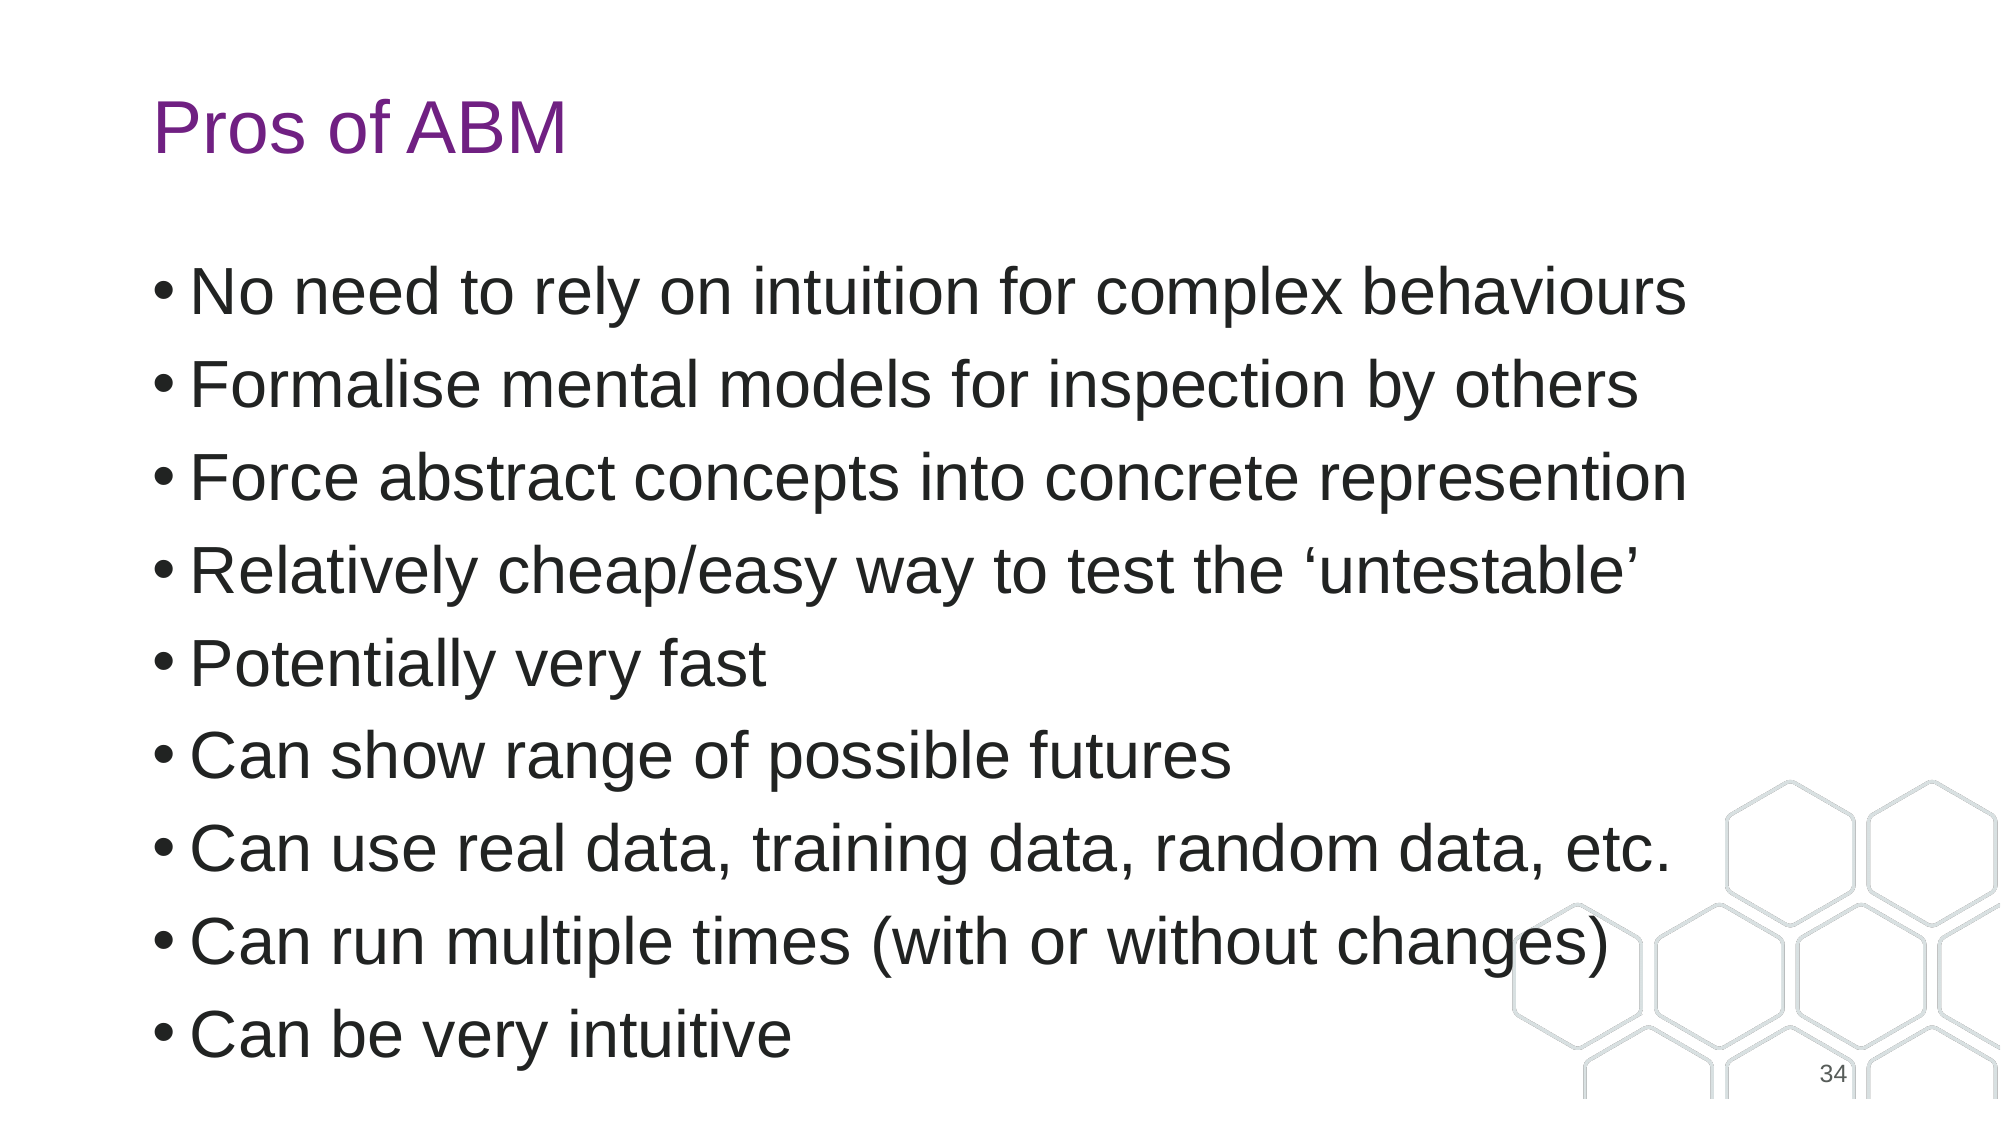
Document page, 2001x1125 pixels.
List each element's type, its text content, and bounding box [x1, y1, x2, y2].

list No need to rely on intuition for complex behaviours Formalise mental models for inspection by others Force abstract concepts into concrete represention Relatively cheap/easy way to test the ‘untestable’ Potentially very fast Can show range of possible futures Can use real data, training data, random data, etc. Can run multiple times (with or without changes) Can be very intuitive [137, 249, 1775, 779]
picture [1412, 508, 2001, 1099]
title Pros of ABM [137, 84, 1775, 175]
slide_number 34 [1412, 1042, 1863, 1103]
